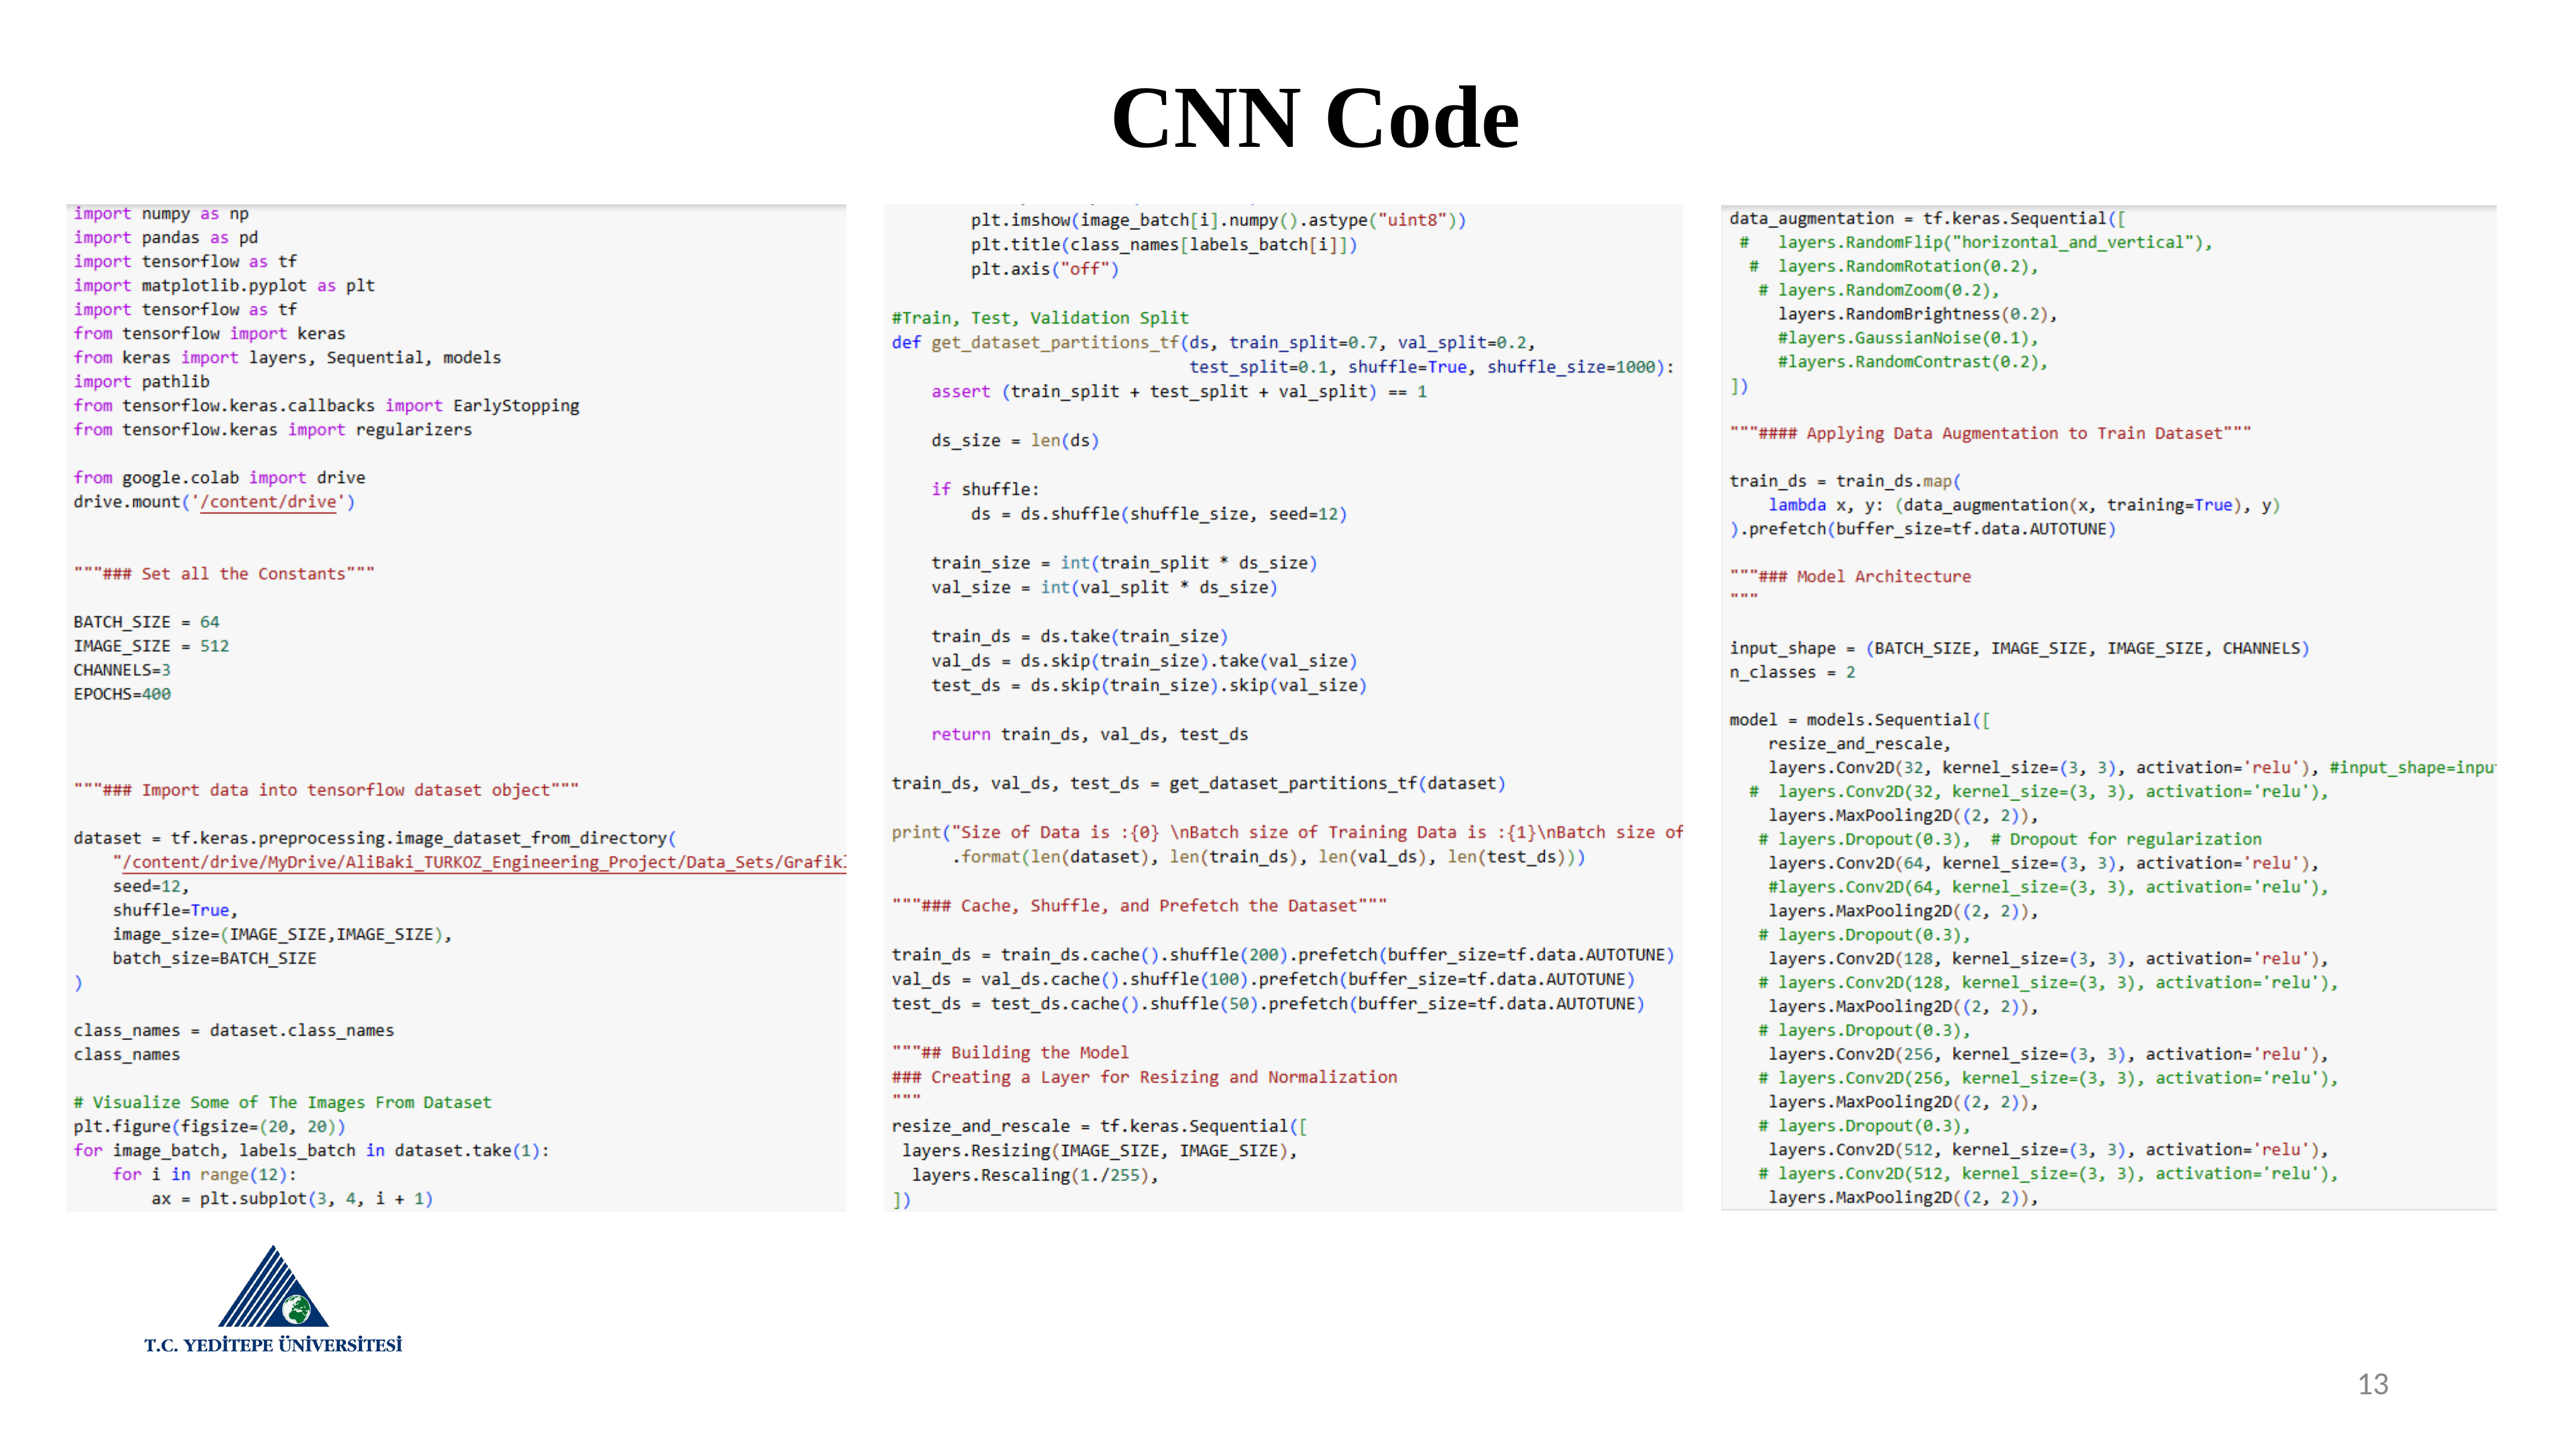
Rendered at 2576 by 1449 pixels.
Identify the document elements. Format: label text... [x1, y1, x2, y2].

text_box CNN Code [975, 53, 1657, 170]
picture [66, 204, 847, 1396]
picture [1721, 204, 2497, 1212]
picture [884, 204, 1684, 1212]
slide_number 13 [1819, 1343, 2399, 1421]
